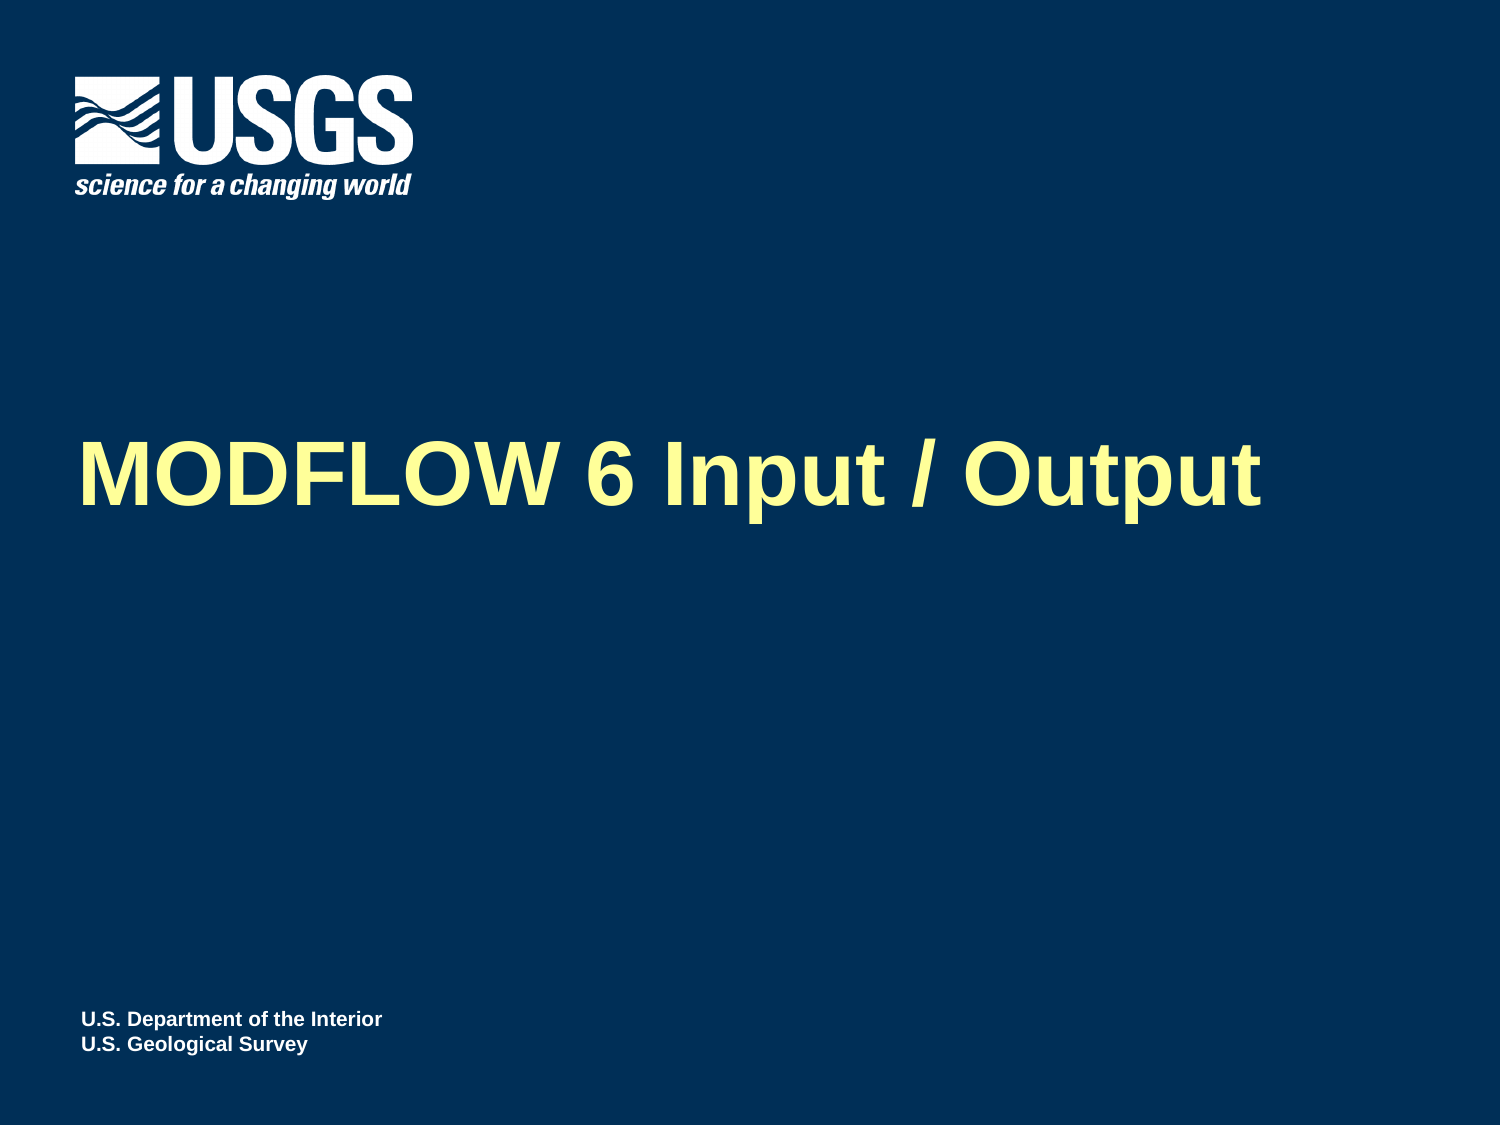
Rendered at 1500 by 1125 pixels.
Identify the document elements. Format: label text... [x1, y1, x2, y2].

title MODFLOW 6 Input / Output [62, 375, 1425, 563]
